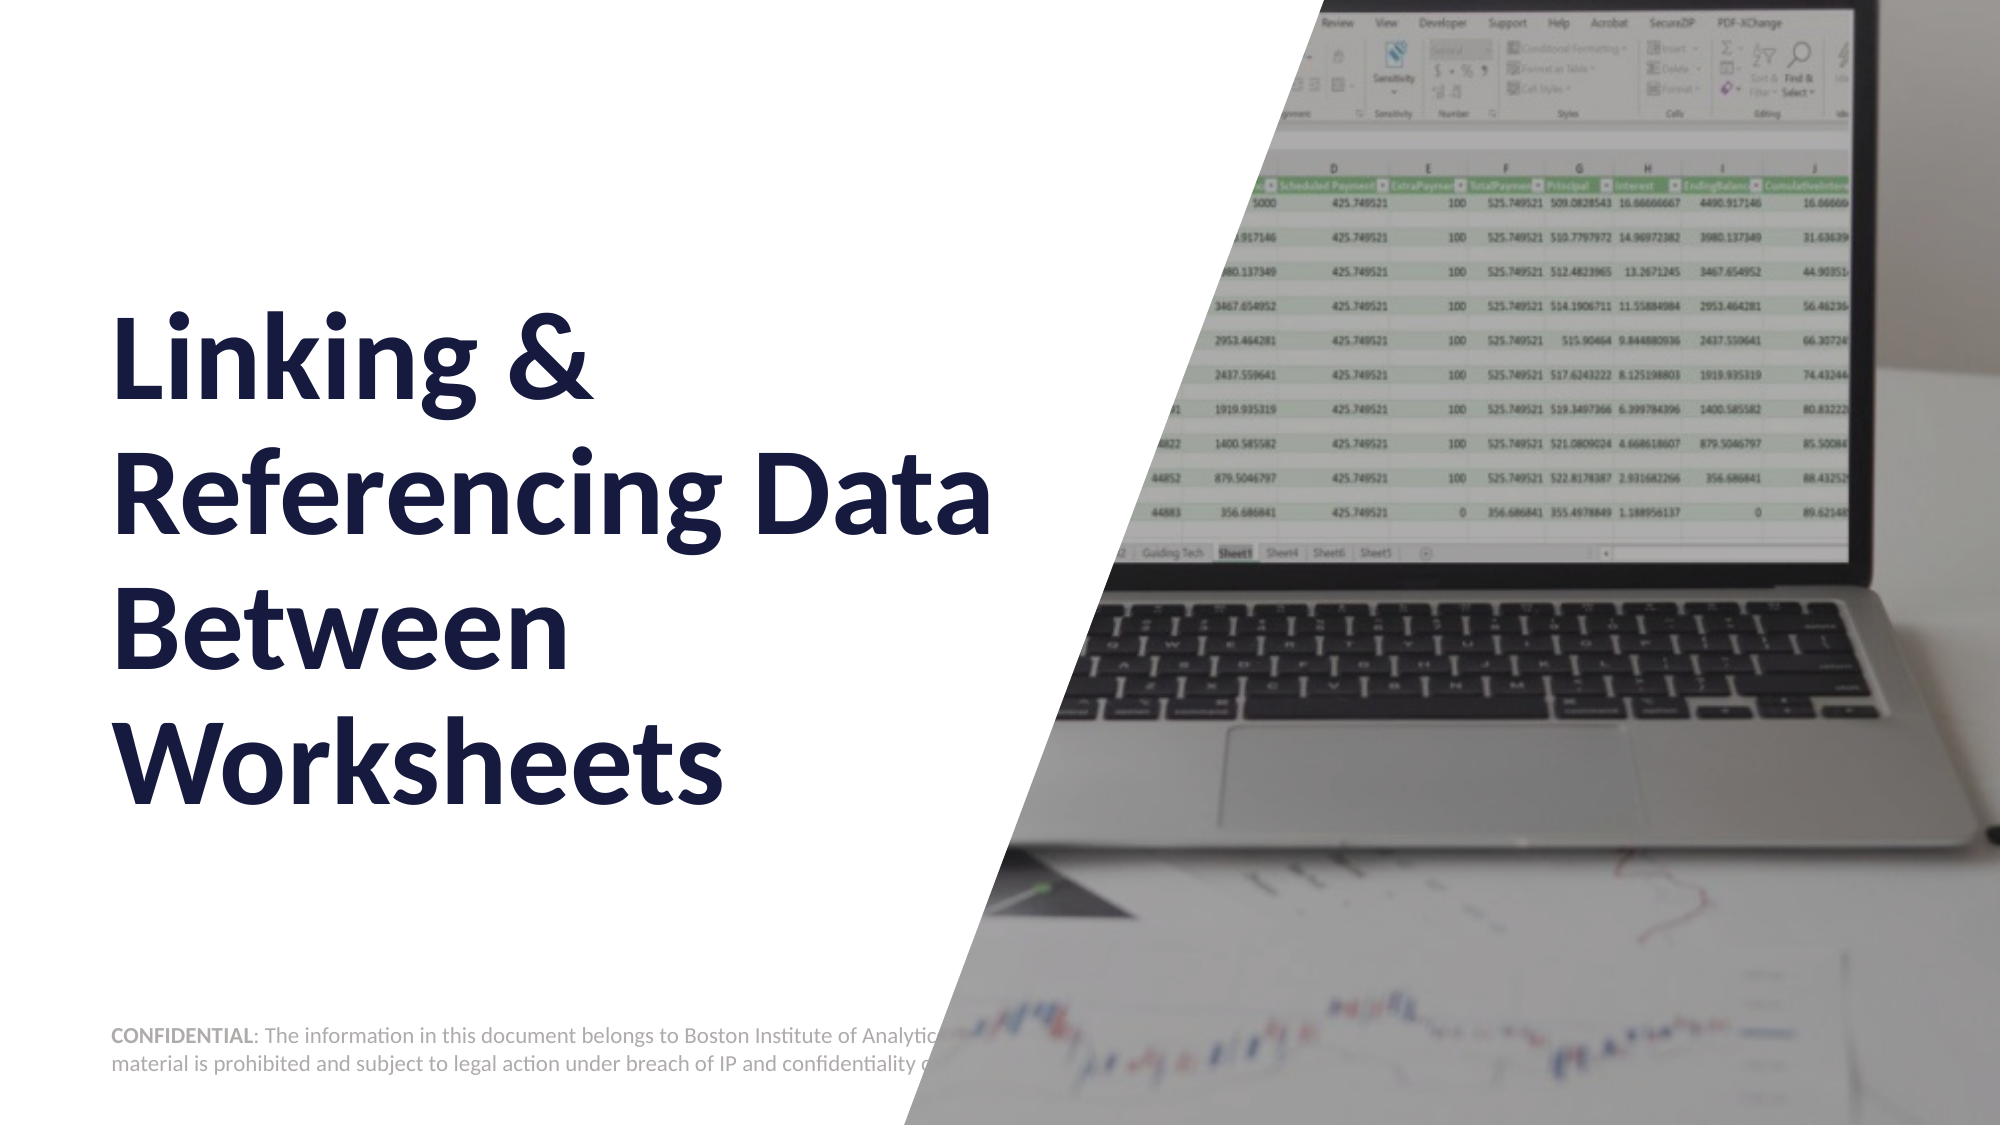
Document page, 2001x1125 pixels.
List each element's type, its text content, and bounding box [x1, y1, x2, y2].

picture [904, 0, 2000, 1125]
title Linking & Referencing Data Between Worksheets [111, 327, 904, 796]
